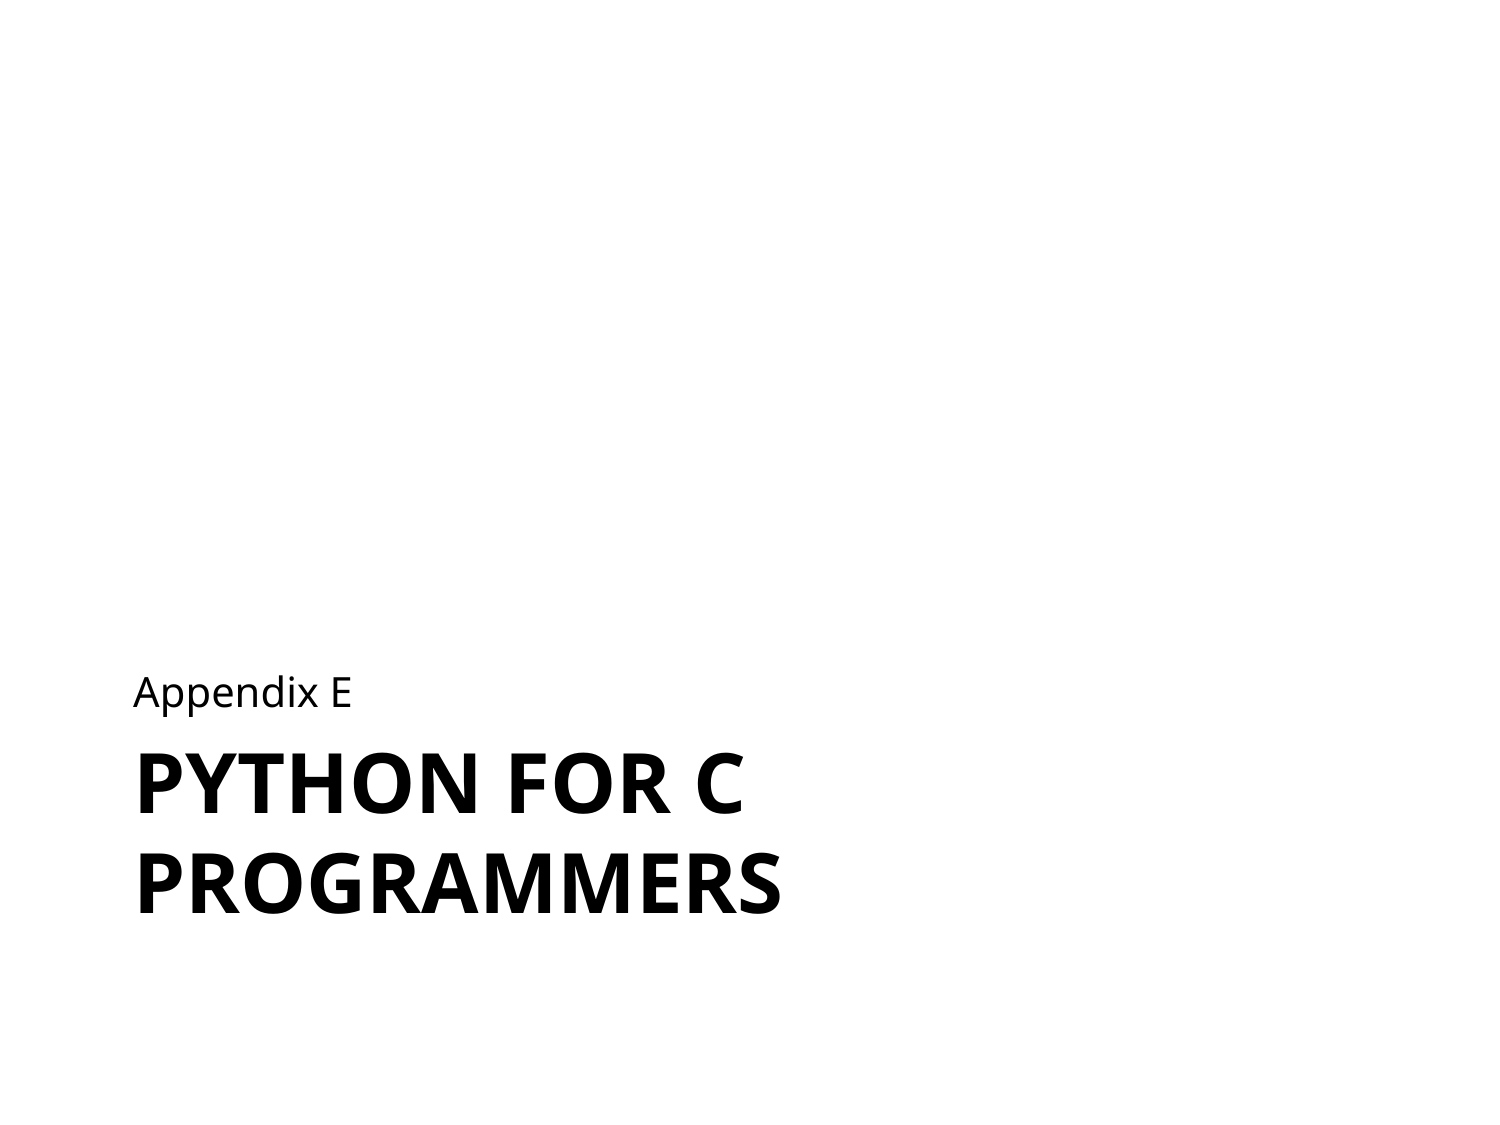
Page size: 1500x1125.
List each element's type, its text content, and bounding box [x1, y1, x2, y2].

text_box Appendix E [118, 476, 1394, 723]
text_box Python for C programmers [118, 723, 1394, 947]
